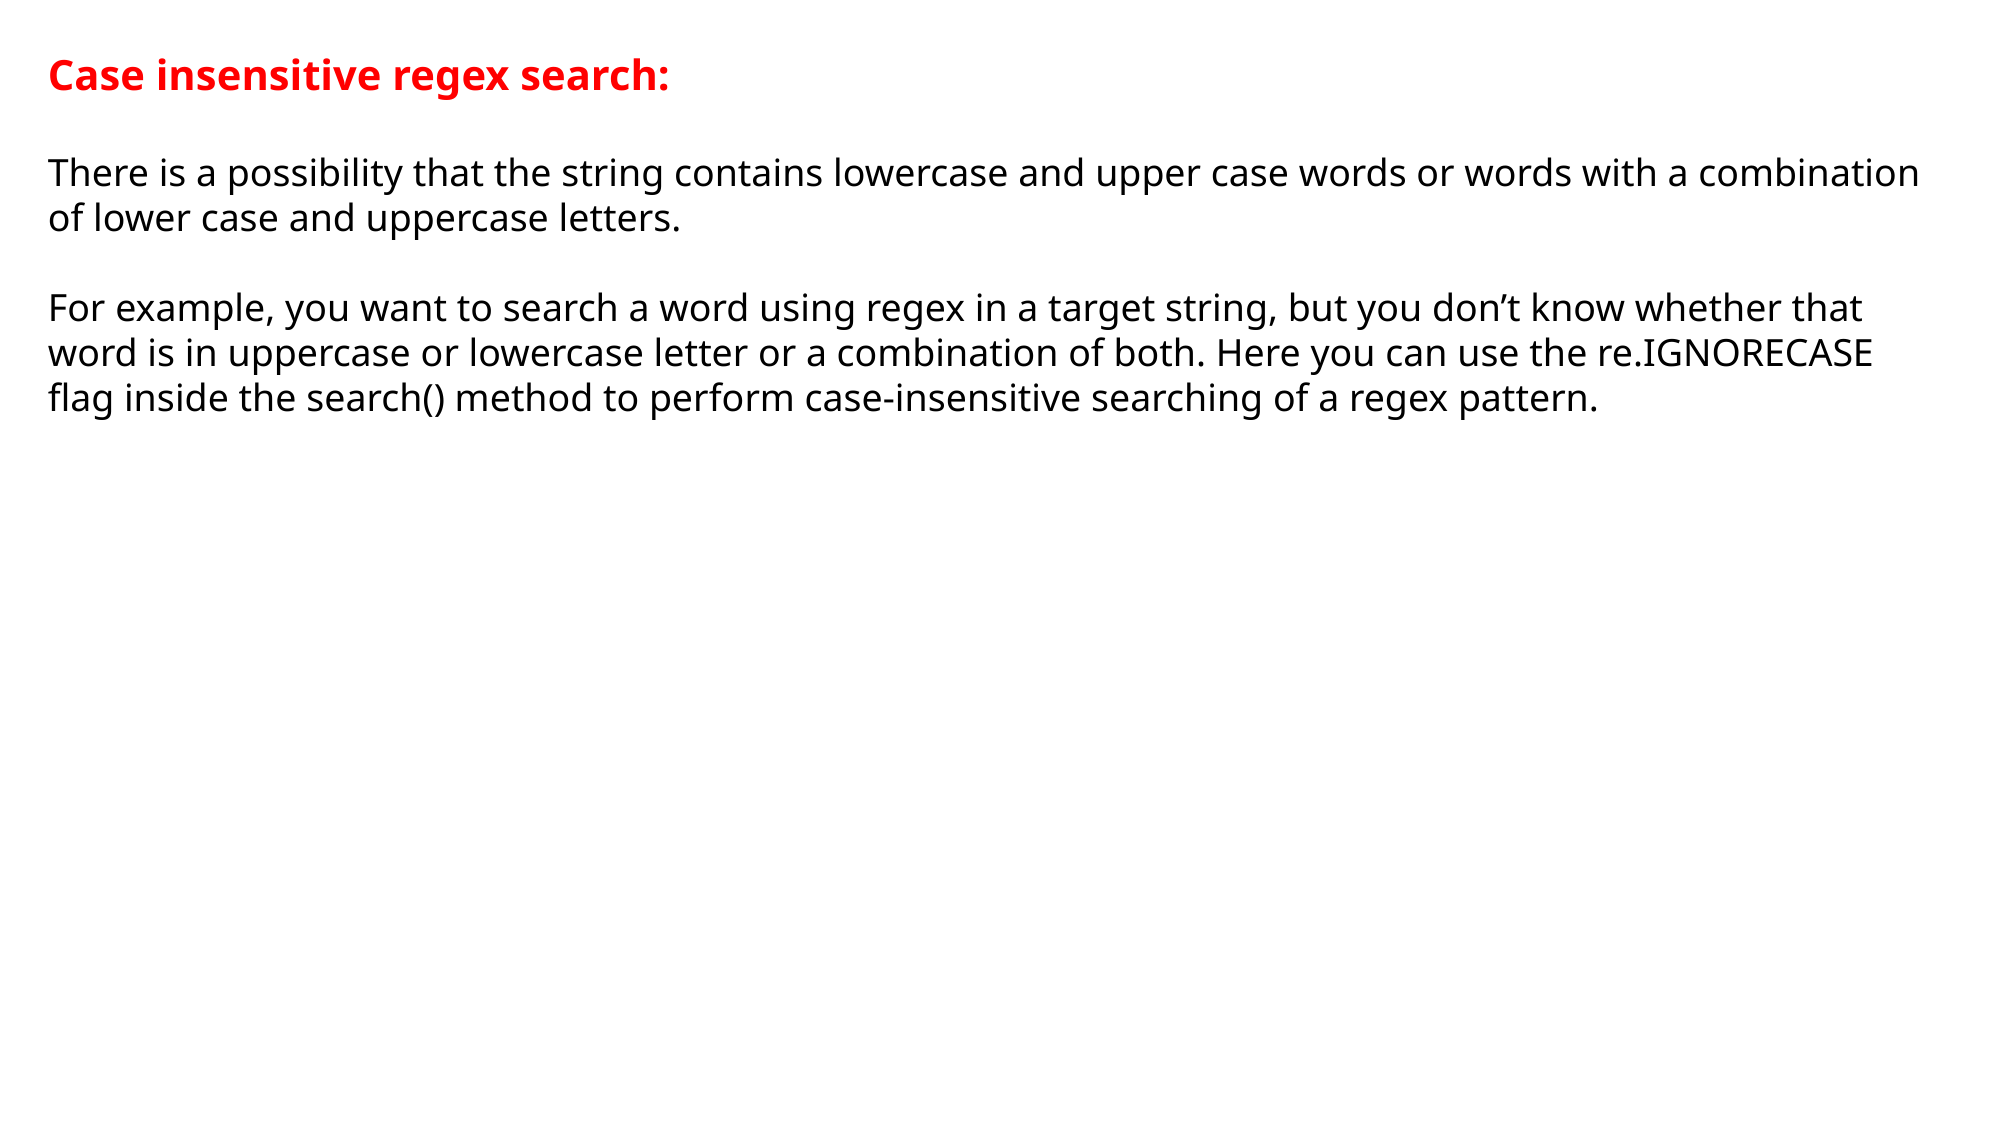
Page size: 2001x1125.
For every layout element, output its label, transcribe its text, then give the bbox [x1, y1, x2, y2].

text_box Case insensitive regex search: There is a possibility that the string contains lowercase and upper case words or words with a combination of lower case and uppercase letters. For example, you want to search a word using regex in a target string, but you don’t know whether that word is in uppercase or lowercase letter or a combination of both. Here you can use the re.IGNORECASE flag inside the search() method to perform case-insensitive searching of a regex pattern. [33, 41, 1949, 427]
